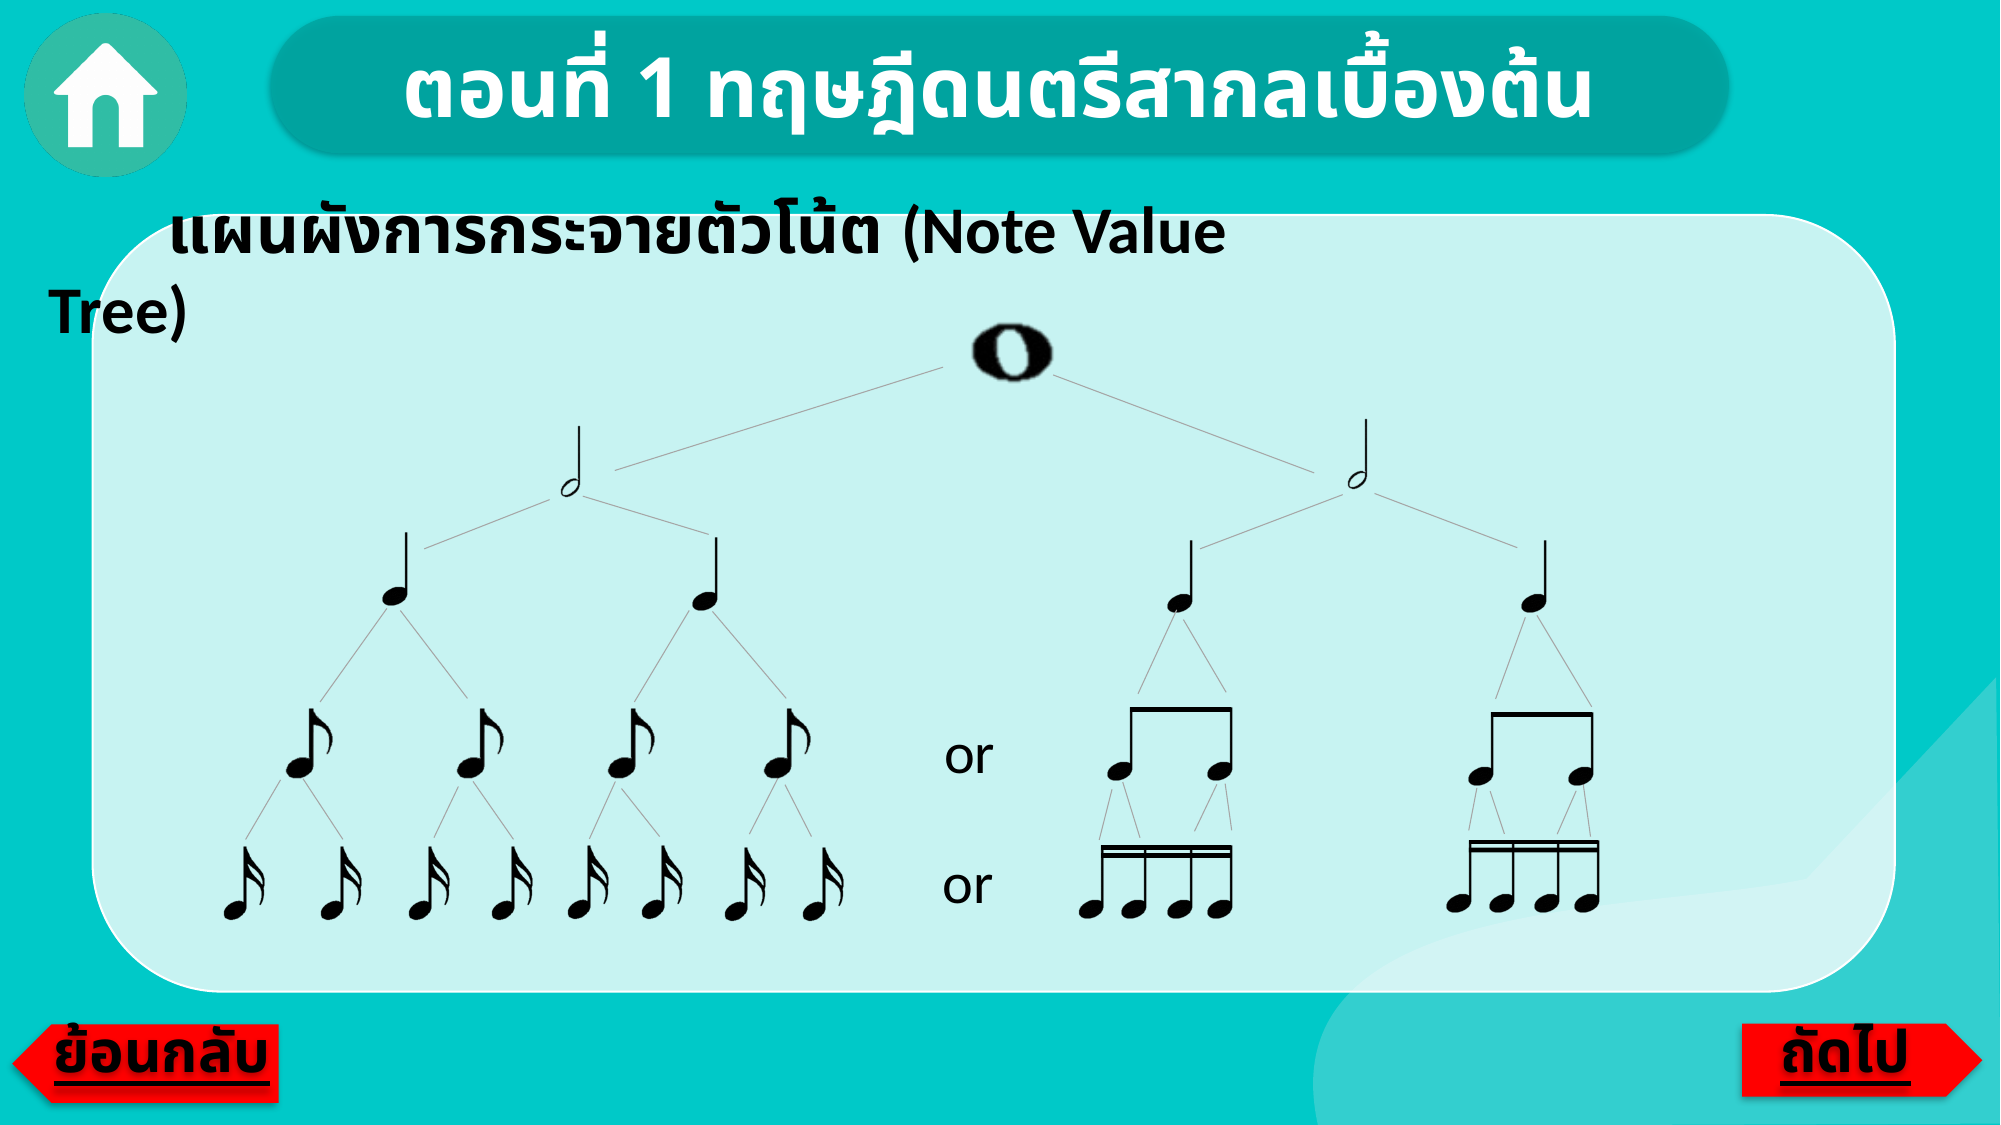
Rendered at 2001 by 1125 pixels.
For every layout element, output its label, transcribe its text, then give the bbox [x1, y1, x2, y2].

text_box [424, 493, 1518, 549]
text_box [1742, 1019, 1983, 1097]
text_box [1313, 677, 2000, 1125]
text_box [12, 1008, 307, 1108]
picture [958, 287, 1060, 367]
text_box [319, 608, 1592, 704]
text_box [34, 198, 1895, 992]
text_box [220, 836, 1611, 923]
text_box ตอนที่ 1 ทฤษฎีดนตรีสากลเบื้องต้น [270, 14, 1730, 155]
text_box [245, 773, 1591, 836]
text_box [527, 410, 1400, 493]
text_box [275, 704, 1605, 787]
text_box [378, 529, 1558, 608]
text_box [614, 367, 1315, 473]
picture [24, 13, 187, 177]
